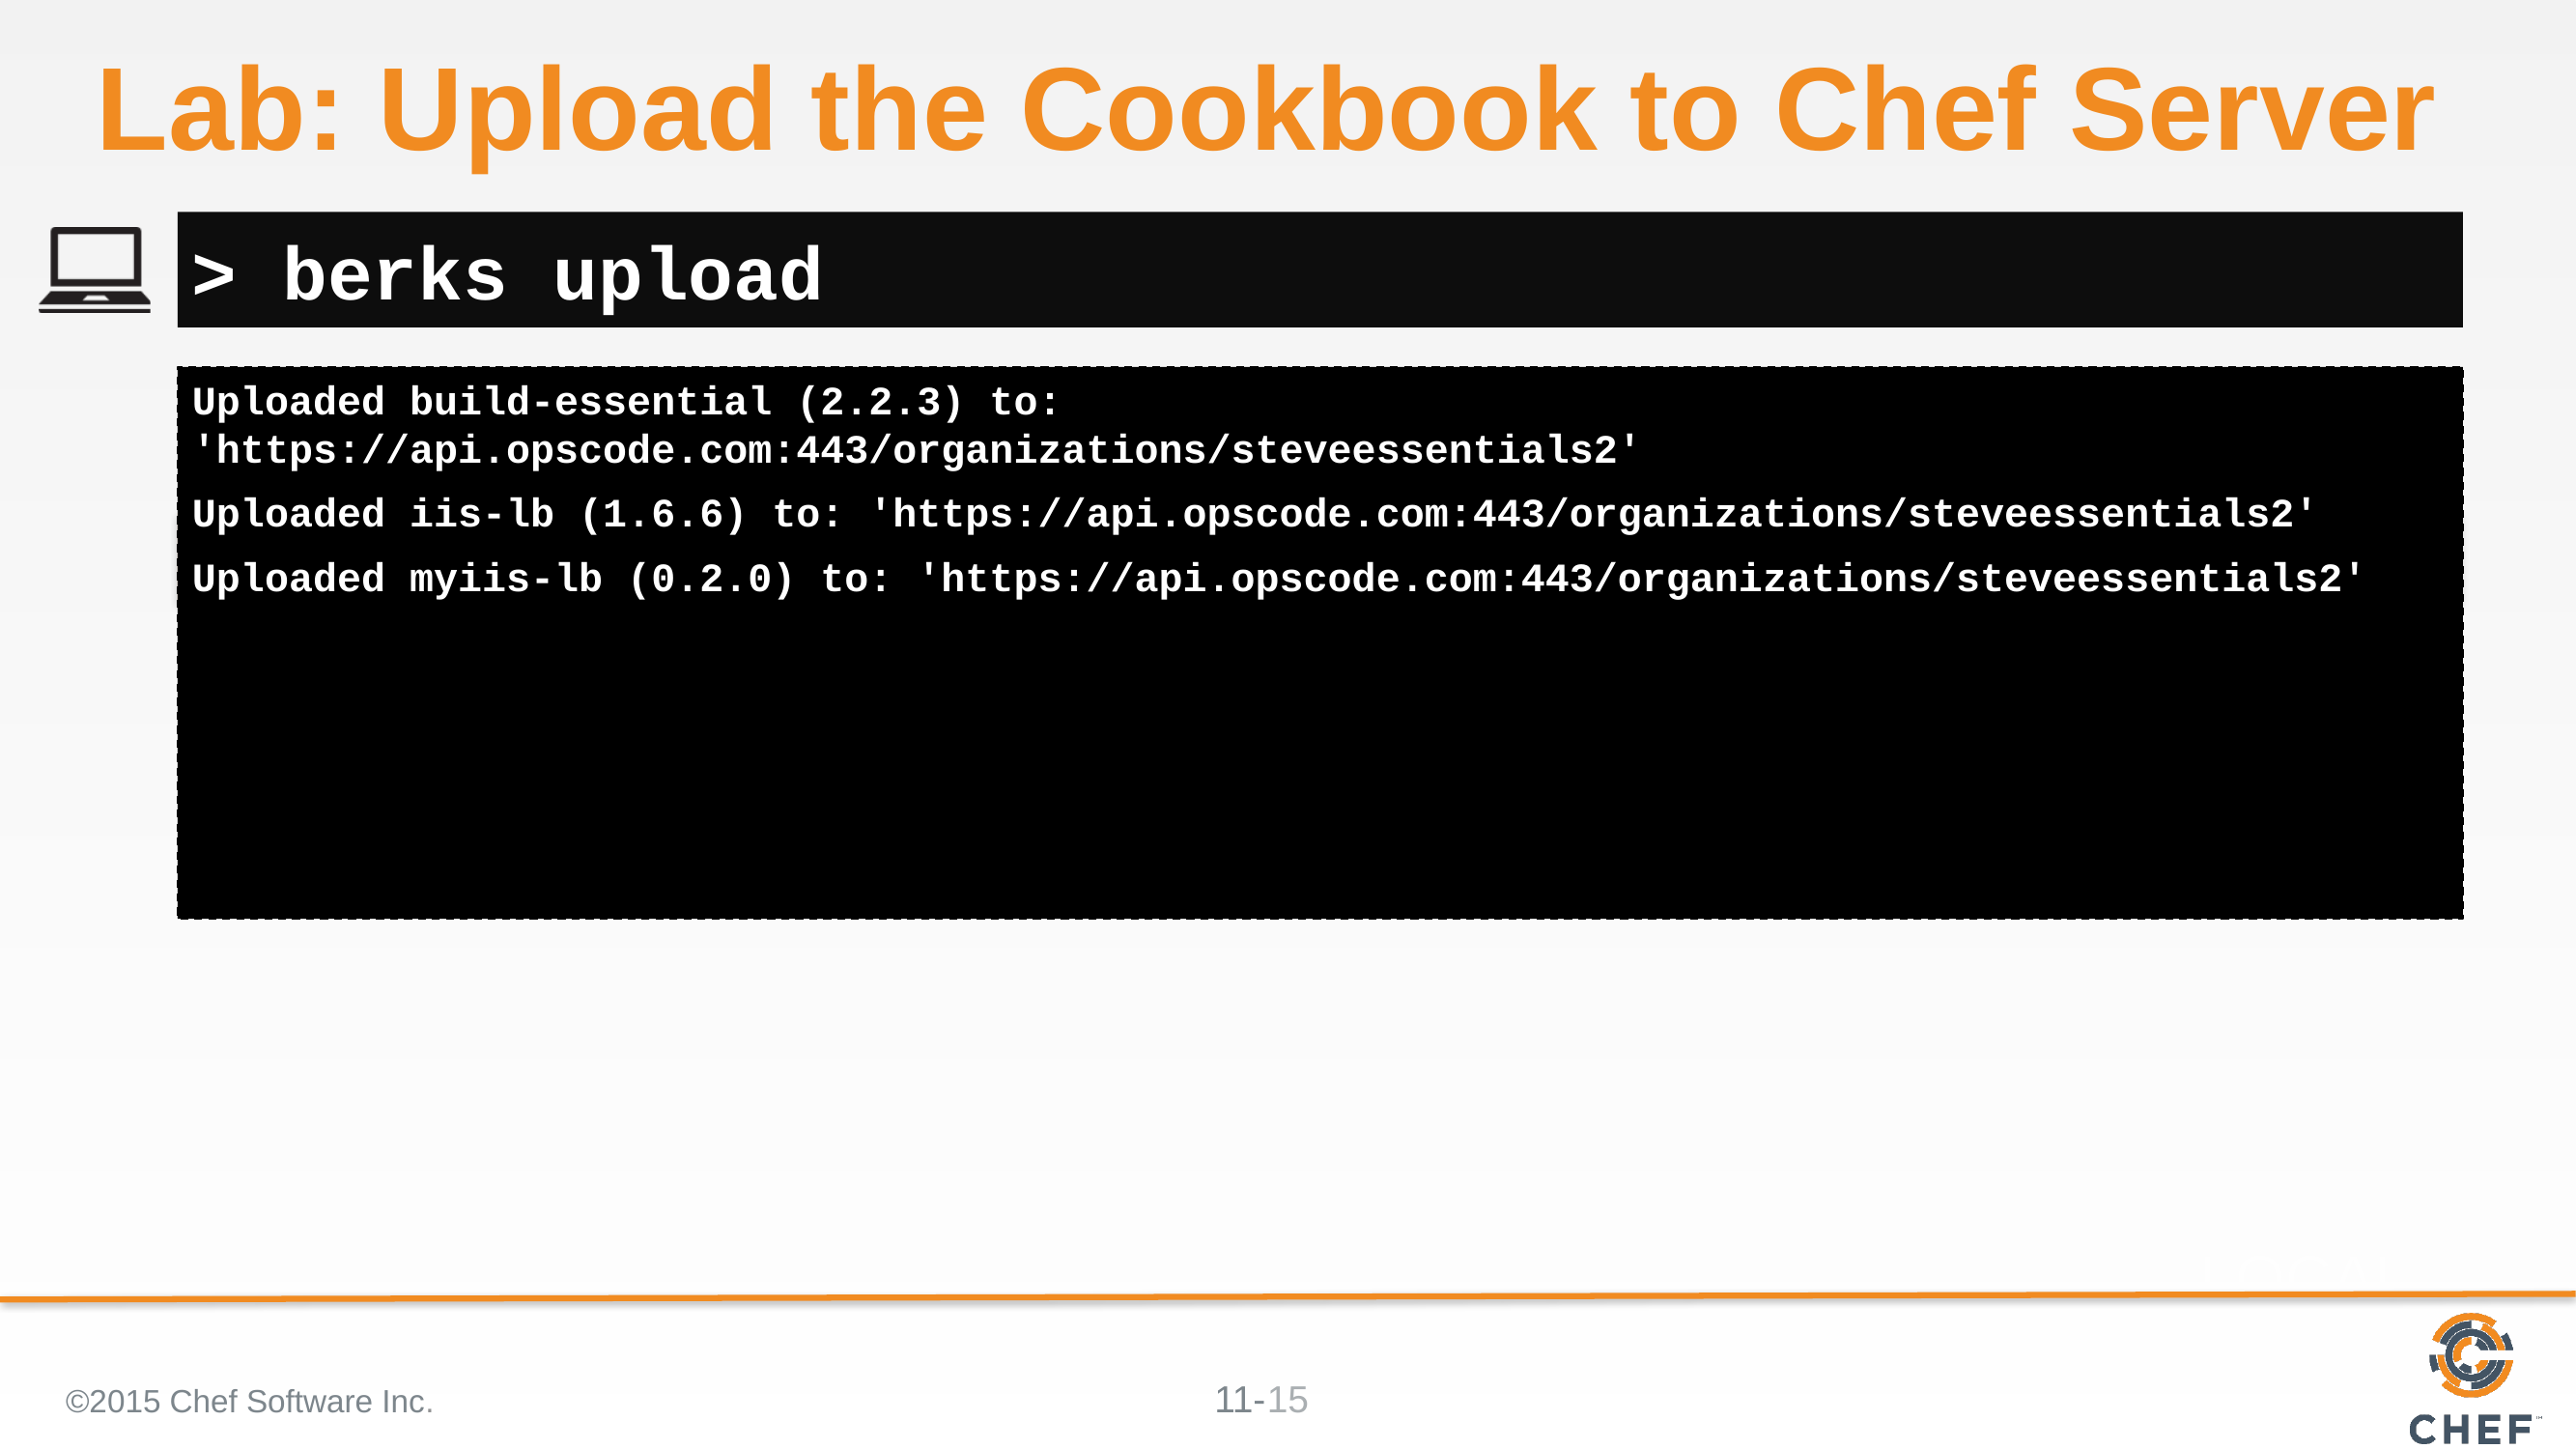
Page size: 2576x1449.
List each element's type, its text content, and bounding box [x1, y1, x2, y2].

footer ©2015 Chef Software Inc. [51, 1359, 952, 1440]
slide_number 15 [998, 1359, 1578, 1437]
list Uploaded build-essential (2.2.3) to: 'https://api.opscode.com:443/organizations/steveessentials2' Uploaded iis-lb (1.6.6) to: 'https://api.opscode.com:443/organizations/steveessentials2' Uploaded myiis-lb (0.2.0) to: 'https://api.opscode.com:443/organizations/steveessentials2' [177, 366, 2464, 920]
title Lab: Upload the Cookbook to Chef Server [96, 48, 2463, 180]
list > berks upload [177, 212, 2463, 327]
picture [2399, 1297, 2550, 1449]
